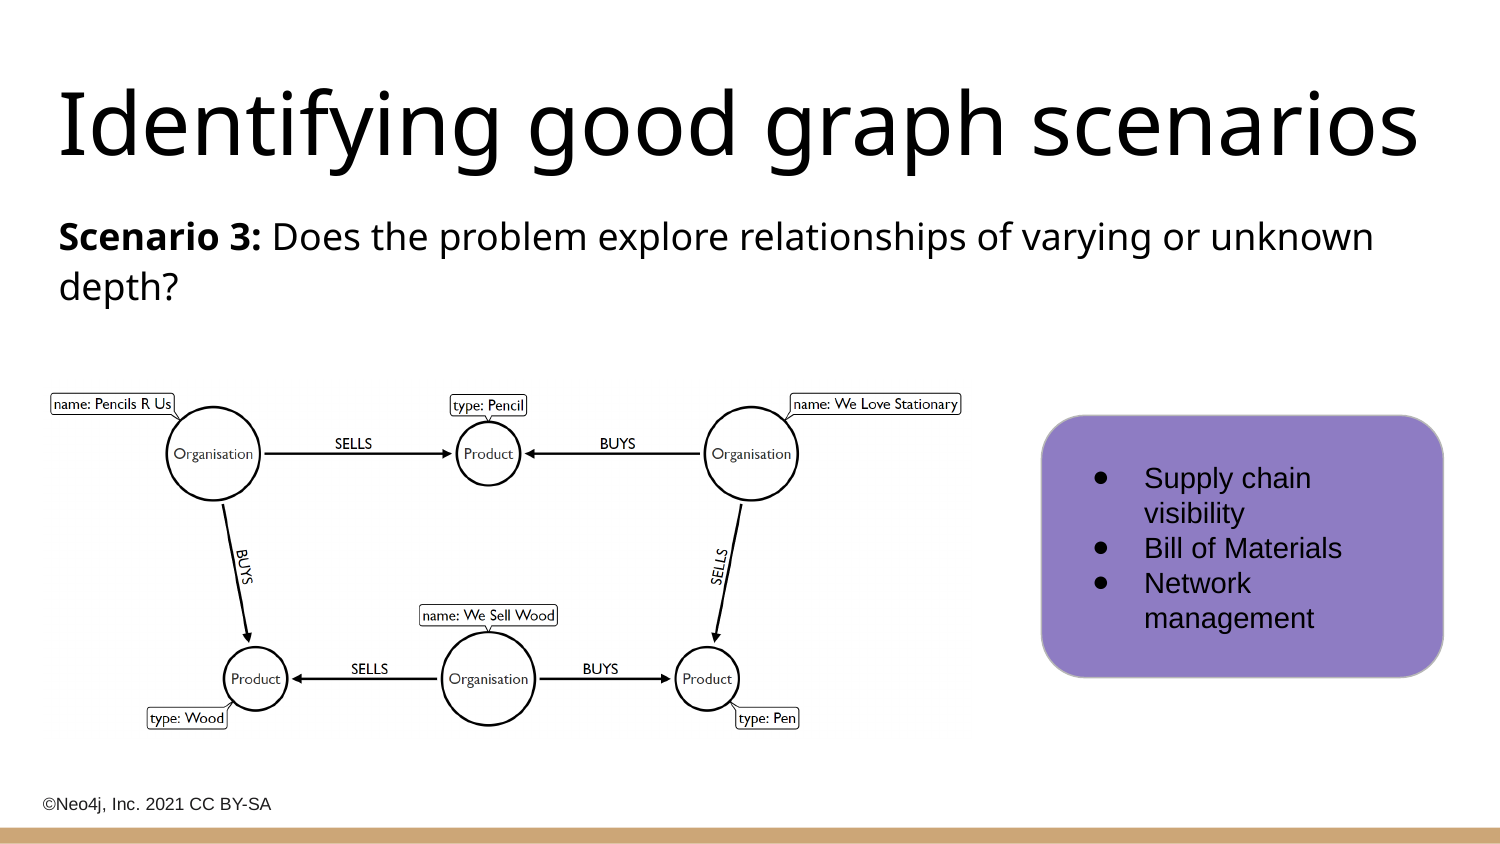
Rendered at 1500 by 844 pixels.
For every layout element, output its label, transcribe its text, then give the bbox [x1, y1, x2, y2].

title Identifying good graph scenarios [51, 51, 1449, 189]
picture [43, 378, 973, 739]
text_box Supply chain visibility Bill of Materials Network management [1041, 415, 1444, 678]
list Scenario 3: Does the problem explore relationships of varying or unknown depth? [51, 200, 1449, 752]
